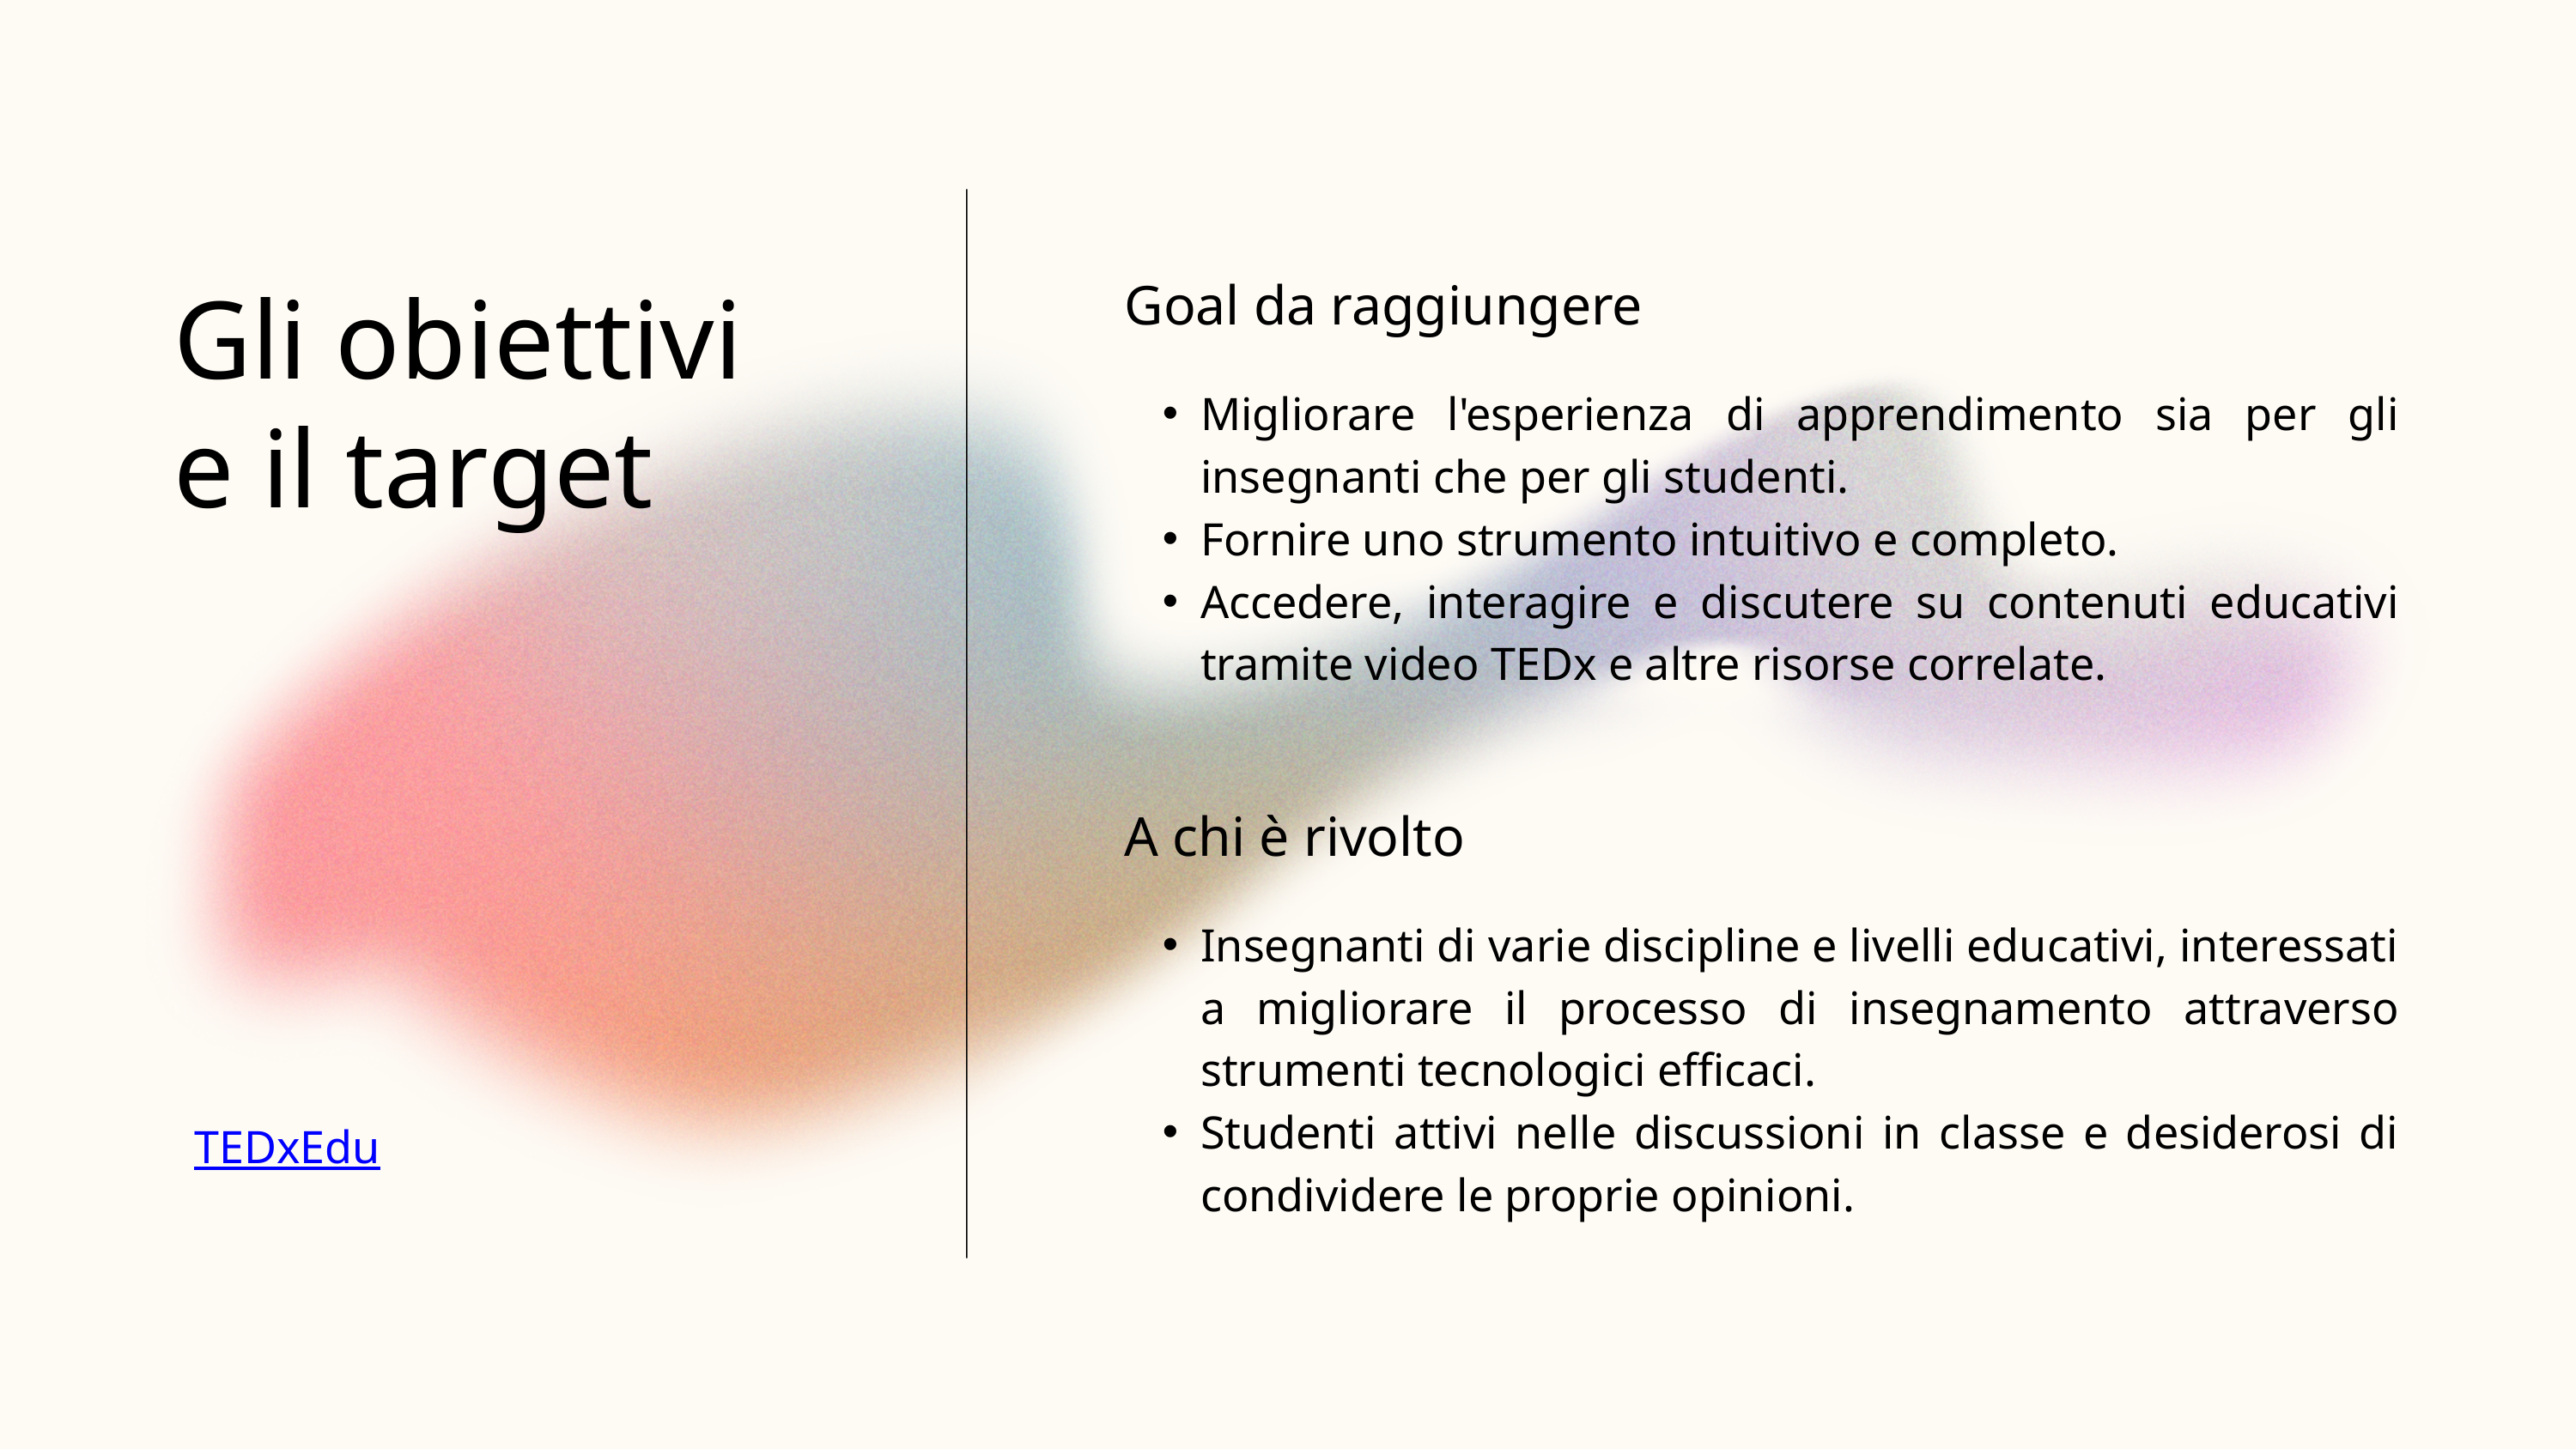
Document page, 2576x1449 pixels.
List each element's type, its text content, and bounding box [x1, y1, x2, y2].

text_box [1124, 803, 2400, 1213]
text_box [1124, 272, 2400, 682]
text_box [967, 330, 2432, 1208]
text_box TEDxEdu [194, 1121, 651, 1179]
text_box [144, 330, 966, 1208]
text_box Gli obiettivi e il target [173, 271, 810, 530]
